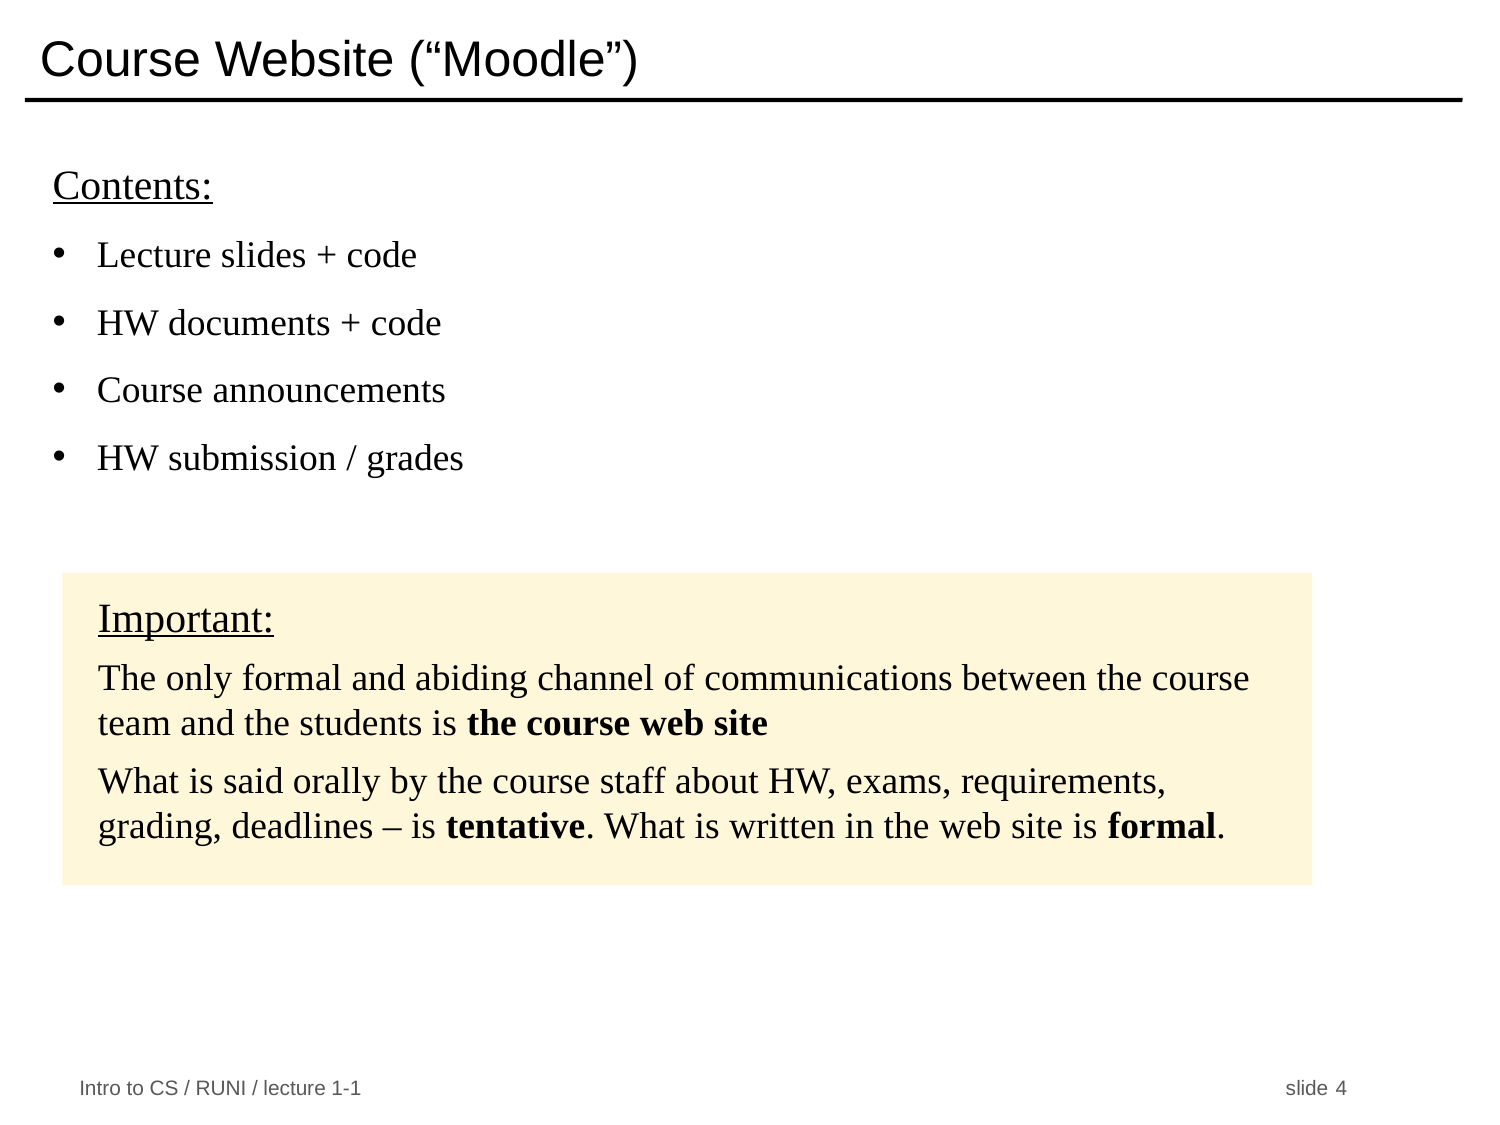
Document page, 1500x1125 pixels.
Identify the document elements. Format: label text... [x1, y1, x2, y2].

title Course Website (“Moodle”) [24, 12, 1463, 100]
text_box Important: The only formal and abiding channel of communications between the course team and the students is the course web site What is said orally by the course staff about HW, exams, requirements, grading, deadlines – is tentative. What is written in the web site is formal. [62, 572, 1313, 886]
list Contents: Lecture slides + code HW documents + code Course announcements HW submission / grades [37, 149, 1450, 550]
